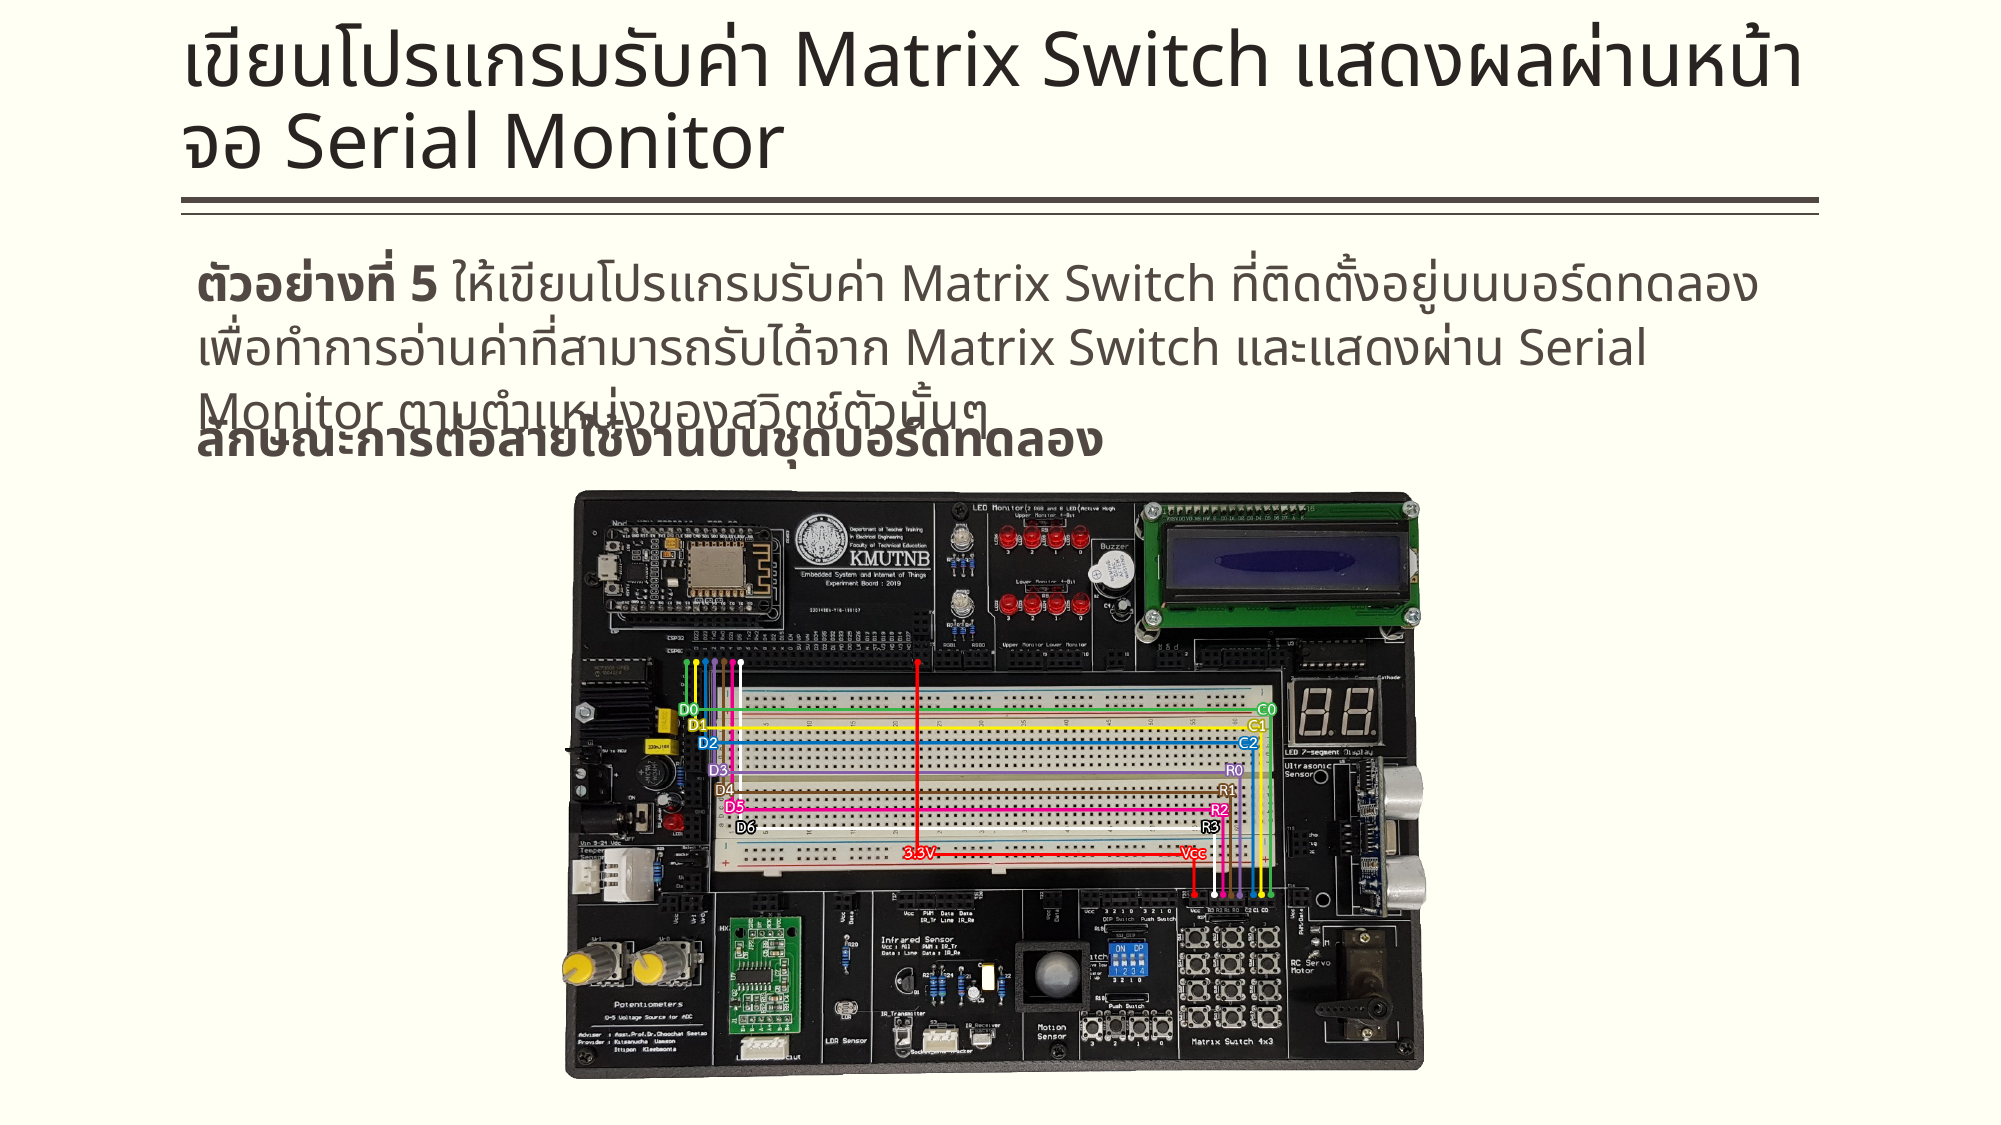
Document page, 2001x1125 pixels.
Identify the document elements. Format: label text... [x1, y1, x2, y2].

text_box ตัวอย่างที่ 5 ให้เขียนโปรแกรมรับค่า Matrix Switch ที่ติดตั้งอยู่บนบอร์ดทดลอง เพื่อทำการอ่านค่าที่สามารถรับได้จาก Matrix Switch และแสดงผ่าน Serial Monitor ตามตำแหน่งของสวิตช์ตัวนั้นๆ [181, 239, 1819, 464]
picture [546, 475, 1454, 1100]
text_box ลักษณะการต่อสายใช้งานบนชุดบอร์ดทดลอง [181, 464, 1546, 475]
title เขียนโปรแกรมรับค่า Matrix Switch แสดงผลผ่านหน้าจอ Serial Monitor [181, 12, 1819, 193]
